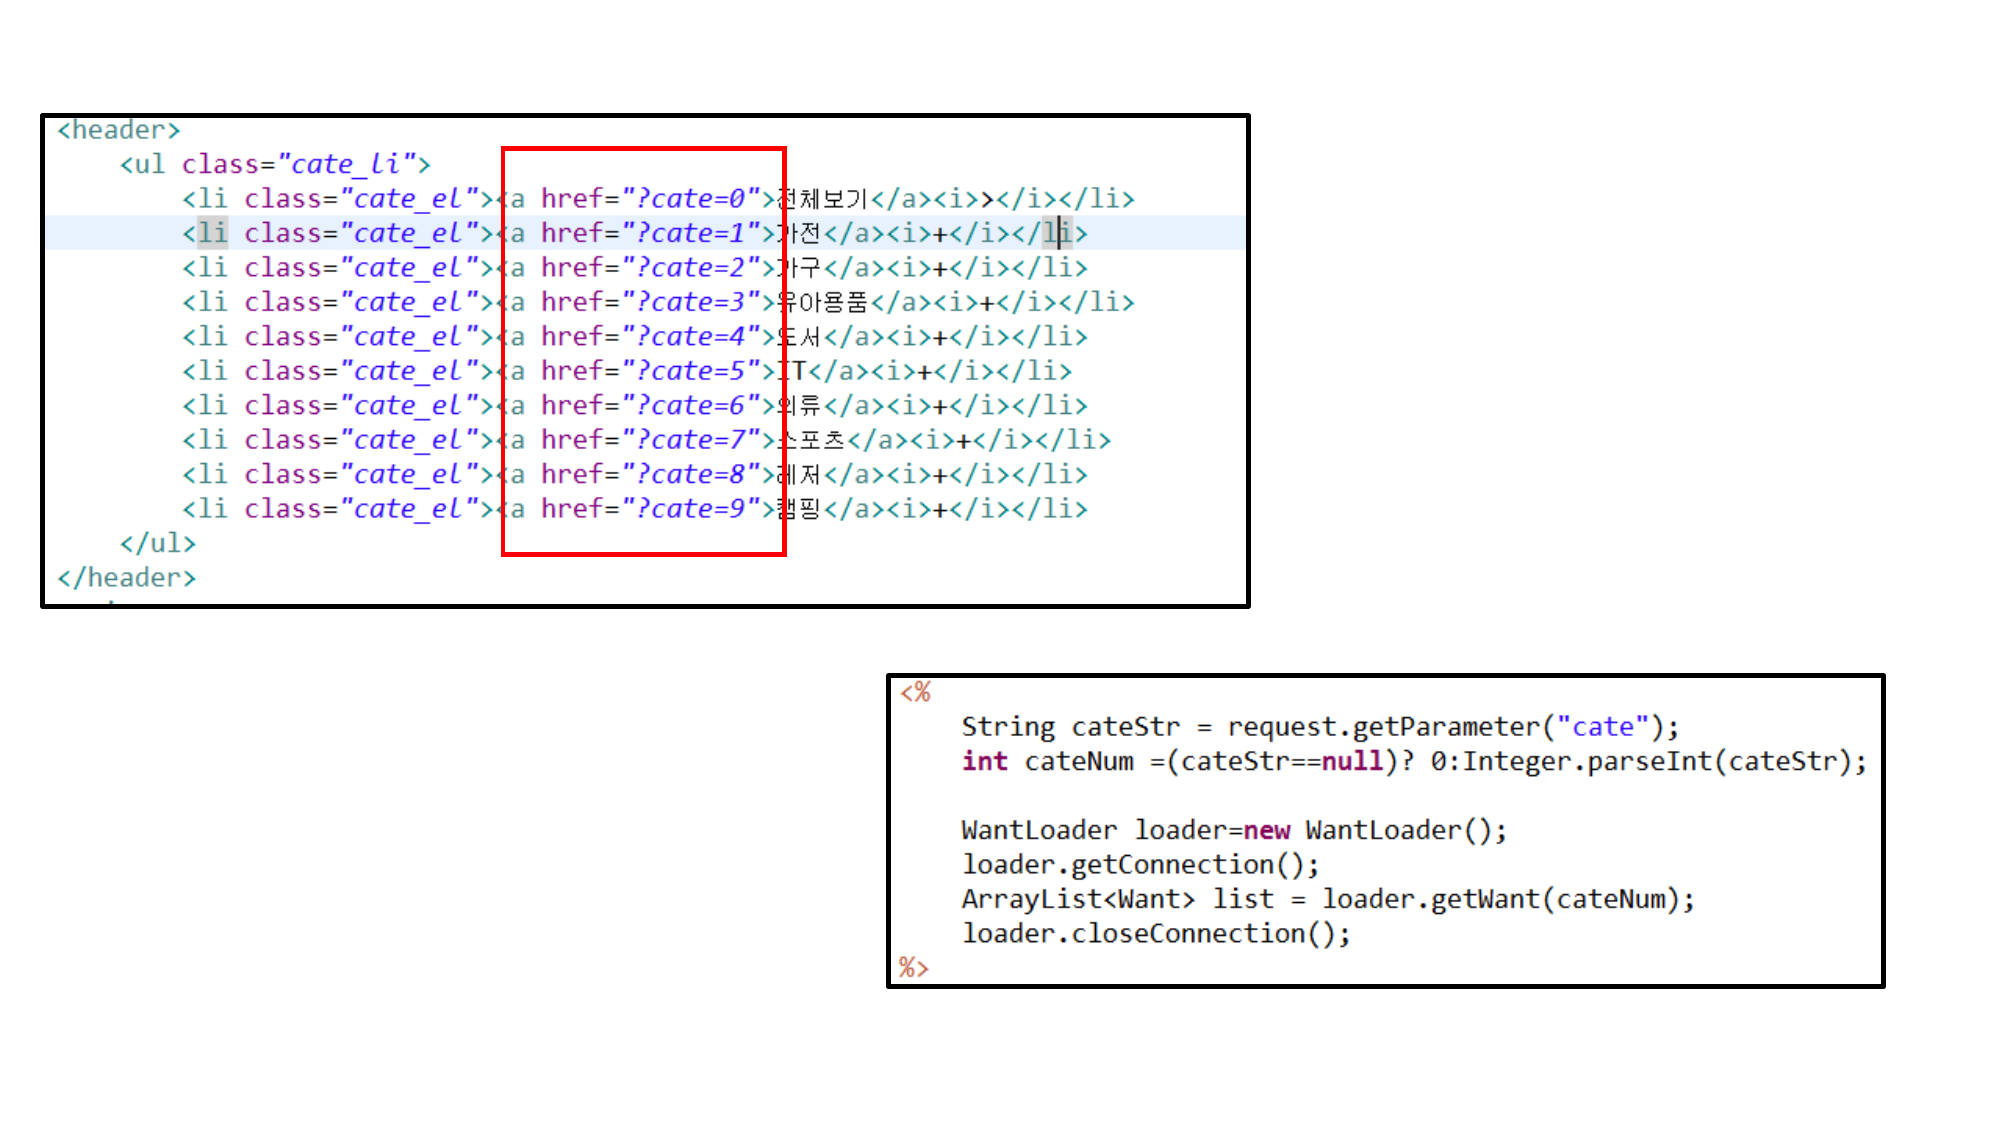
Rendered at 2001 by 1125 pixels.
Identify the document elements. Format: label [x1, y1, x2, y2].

picture [44, 117, 1247, 604]
picture [890, 678, 1882, 985]
